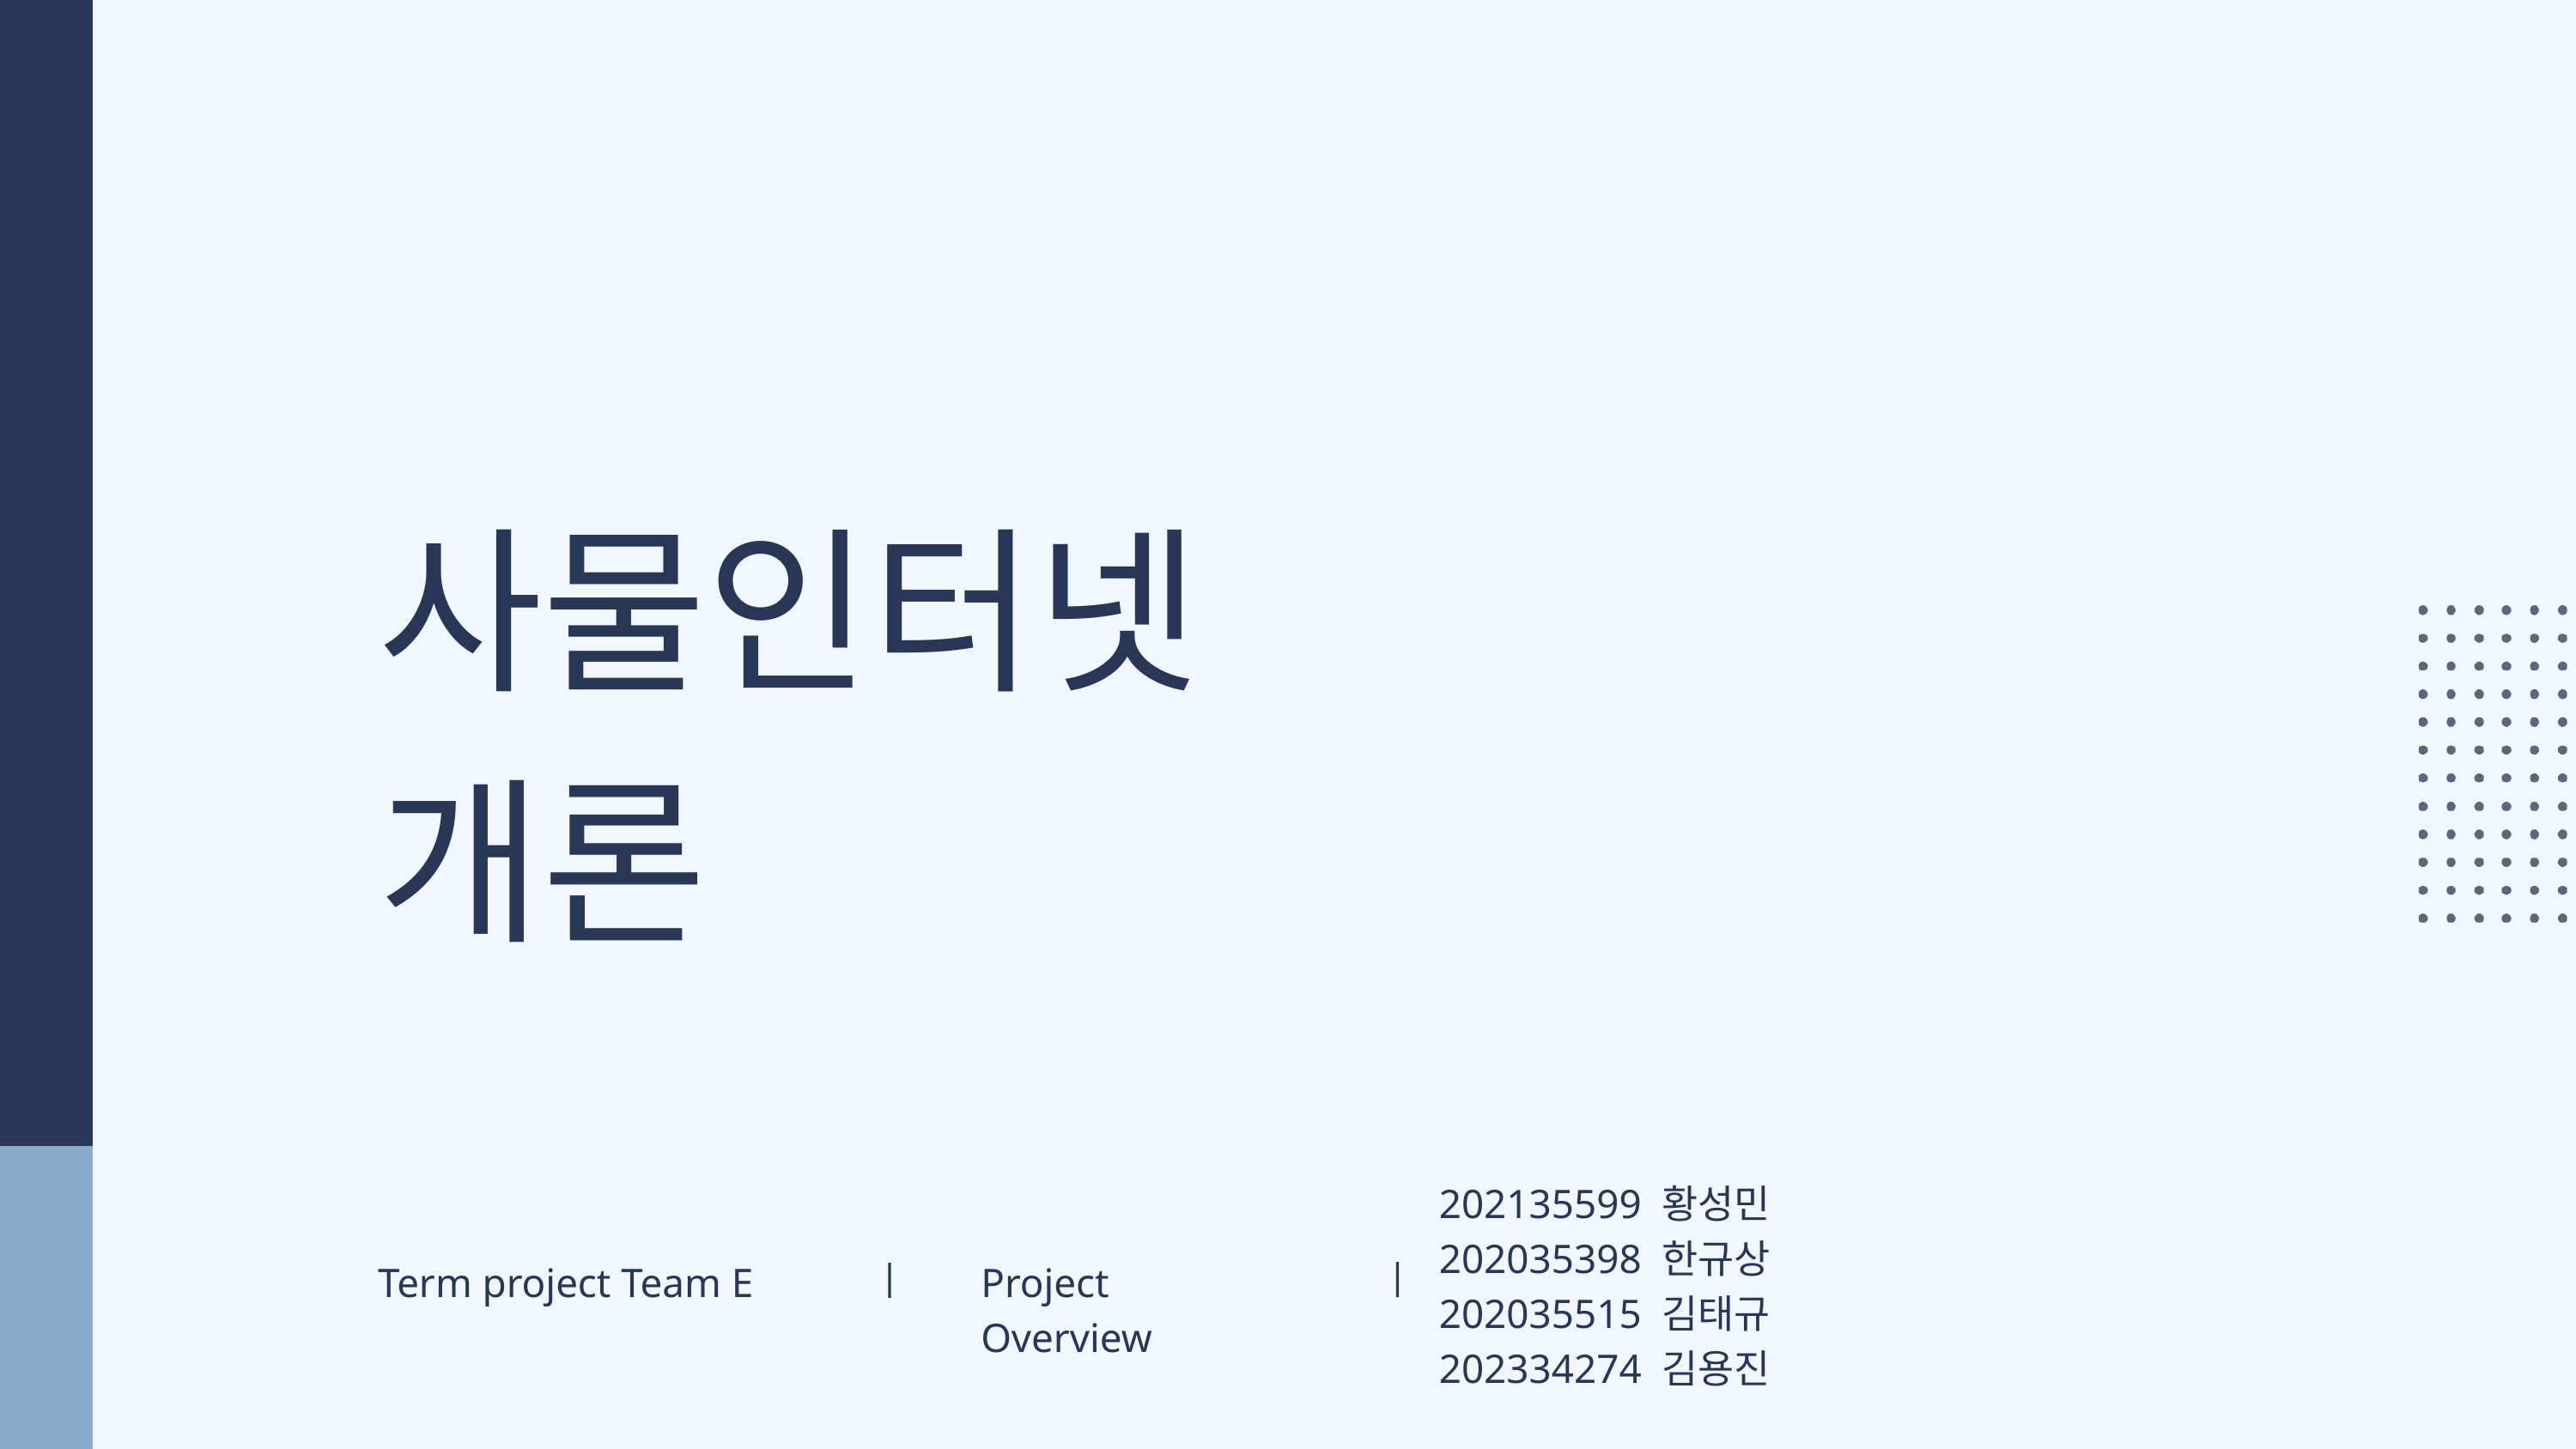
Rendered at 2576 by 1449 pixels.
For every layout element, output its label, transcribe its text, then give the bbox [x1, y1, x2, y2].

text_box Project Overview [981, 1250, 1267, 1361]
text_box 202135599 황성민 202035398 한규상 202035515 김태규 202334274 김용진 [1438, 1171, 1876, 1391]
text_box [0, 1145, 94, 1449]
text_box [2418, 605, 2576, 923]
text_box Term project Team E [377, 1250, 799, 1306]
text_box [0, 0, 94, 1145]
text_box 사물인터넷개론 [377, 463, 1288, 964]
